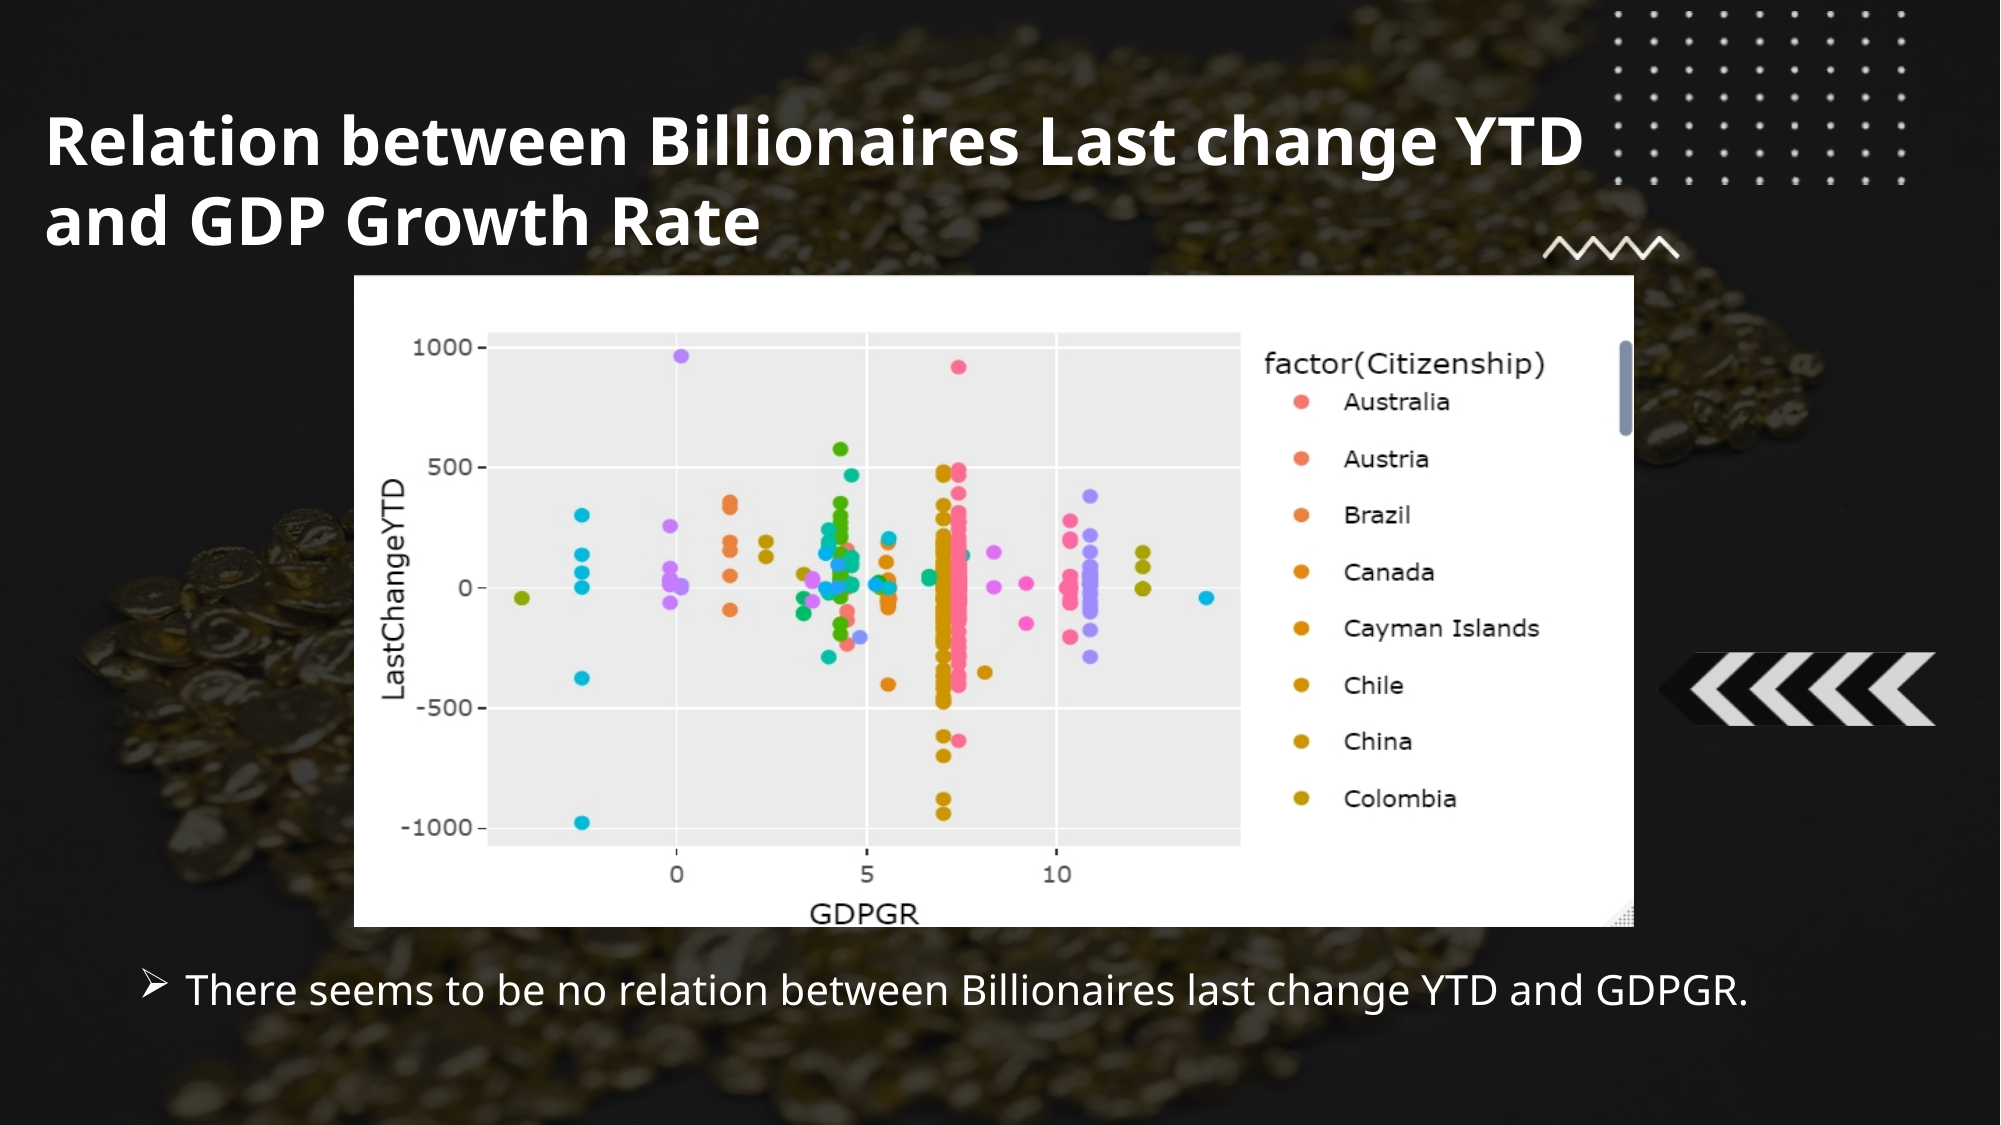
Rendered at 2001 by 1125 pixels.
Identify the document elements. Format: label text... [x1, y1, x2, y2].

text_box Relation between Billionaires Last change YTD and GDP Growth Rate [30, 91, 1612, 267]
text_box [0, 0, 2000, 1125]
text_box [352, 273, 1636, 928]
text_box There seems to be no relation between Billionaires last change YTD and GDPGR. [123, 956, 1877, 1022]
picture [1759, 549, 1834, 829]
picture [1537, 236, 1687, 260]
picture [1611, 11, 1910, 185]
